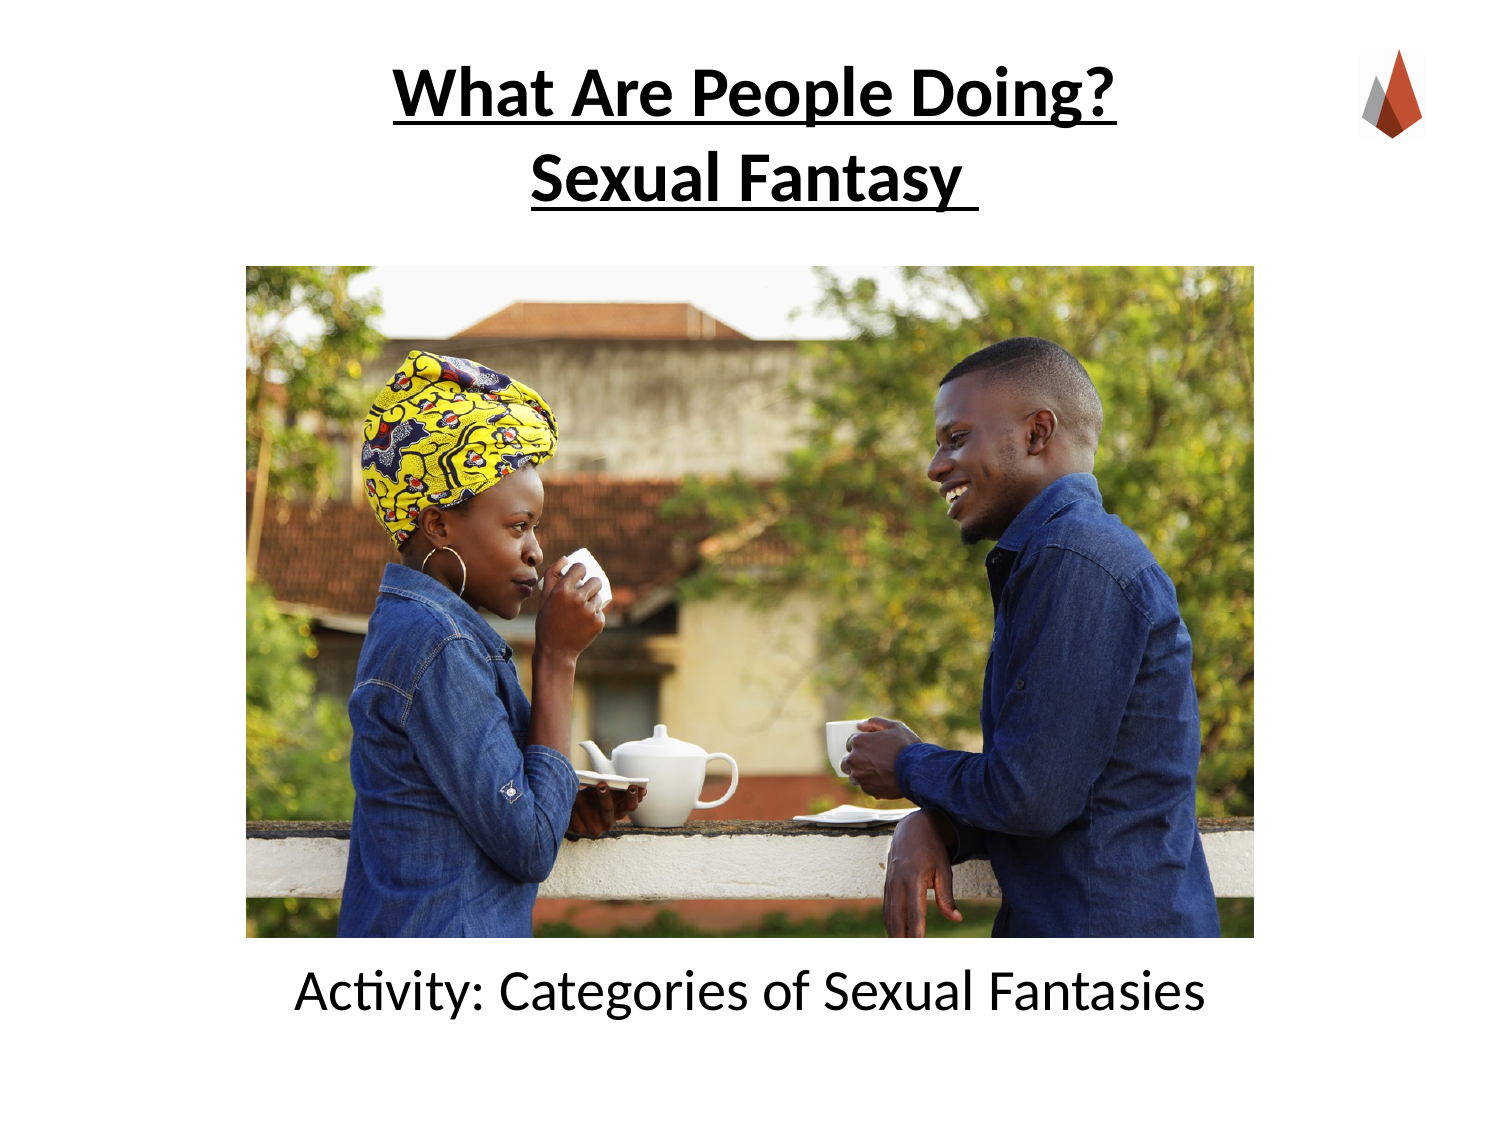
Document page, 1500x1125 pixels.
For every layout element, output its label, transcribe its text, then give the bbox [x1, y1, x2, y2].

picture [245, 266, 1255, 939]
text_box What Are People Doing? Sexual Fantasy [80, 36, 1431, 224]
list Activity: Categories of Sexual Fantasies [279, 944, 1343, 1038]
